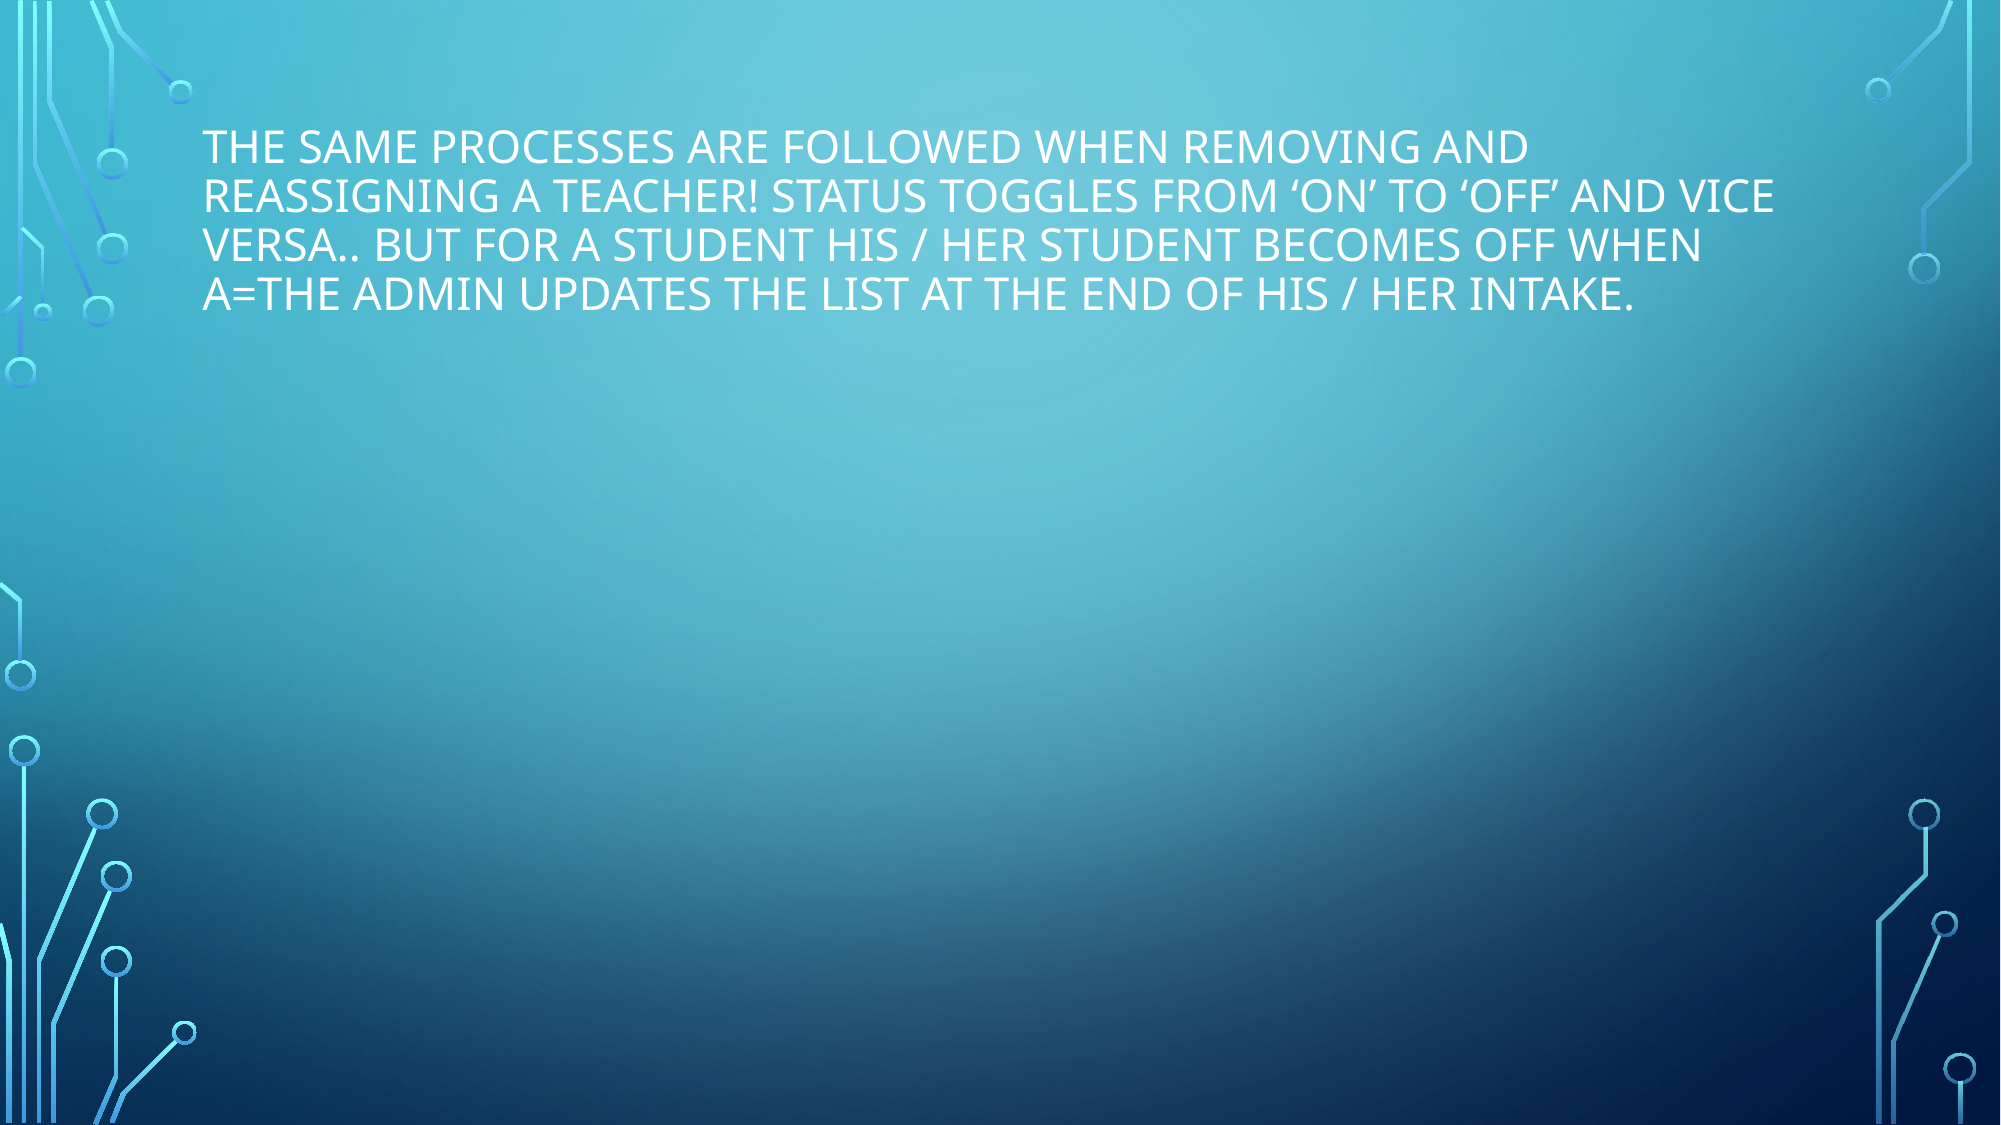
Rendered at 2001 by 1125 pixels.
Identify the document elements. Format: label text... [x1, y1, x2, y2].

title The same processes are followed when removing and reassigning a teacher! Status toggles from ‘on’ to ‘off’ and vice versa.. But for a student his / her student becomes off when a=the admin updates the list at the end of his / her intake. [187, 101, 1813, 344]
